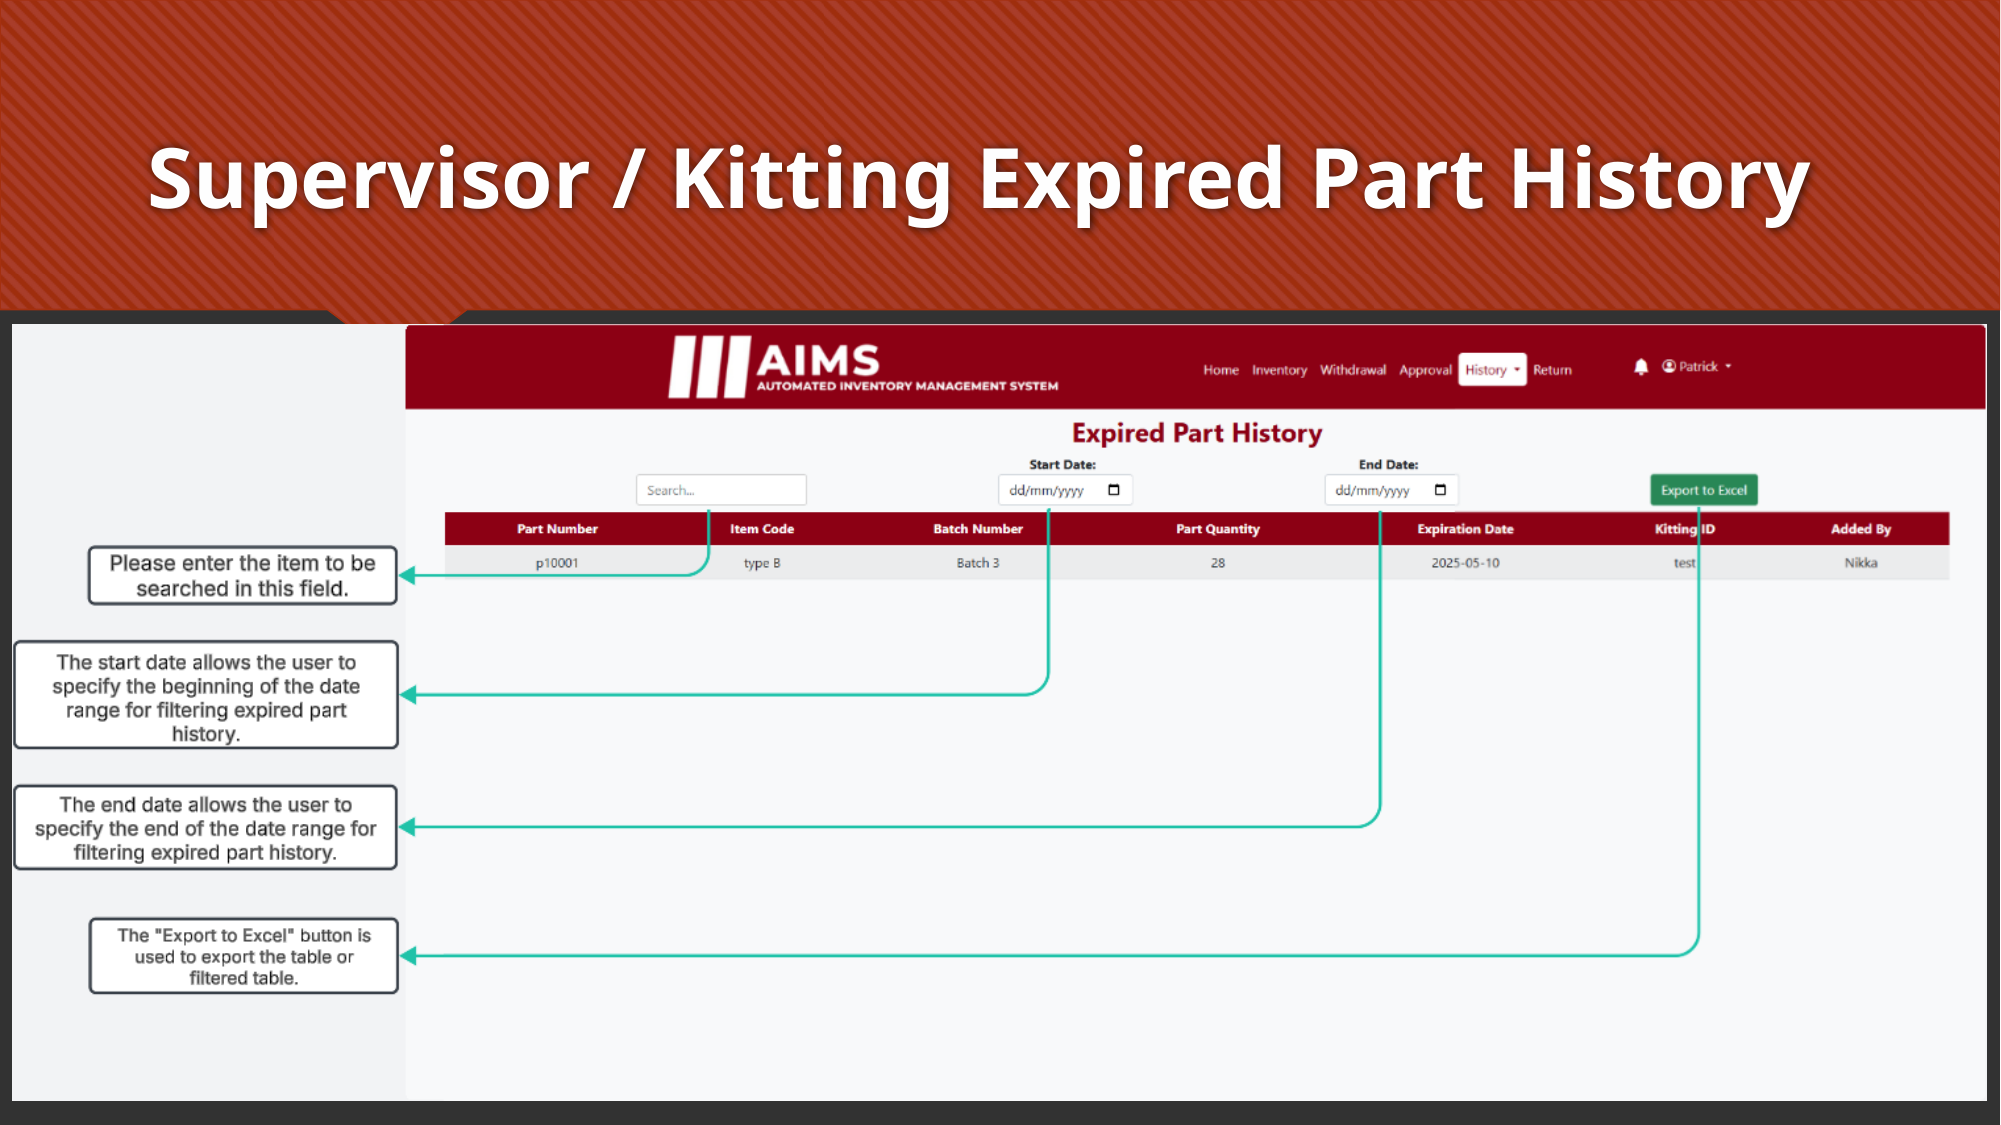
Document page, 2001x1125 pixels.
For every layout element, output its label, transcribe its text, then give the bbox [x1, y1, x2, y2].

picture [1, 1, 1999, 1101]
title Supervisor / Kitting Expired Part History [132, 73, 1868, 233]
